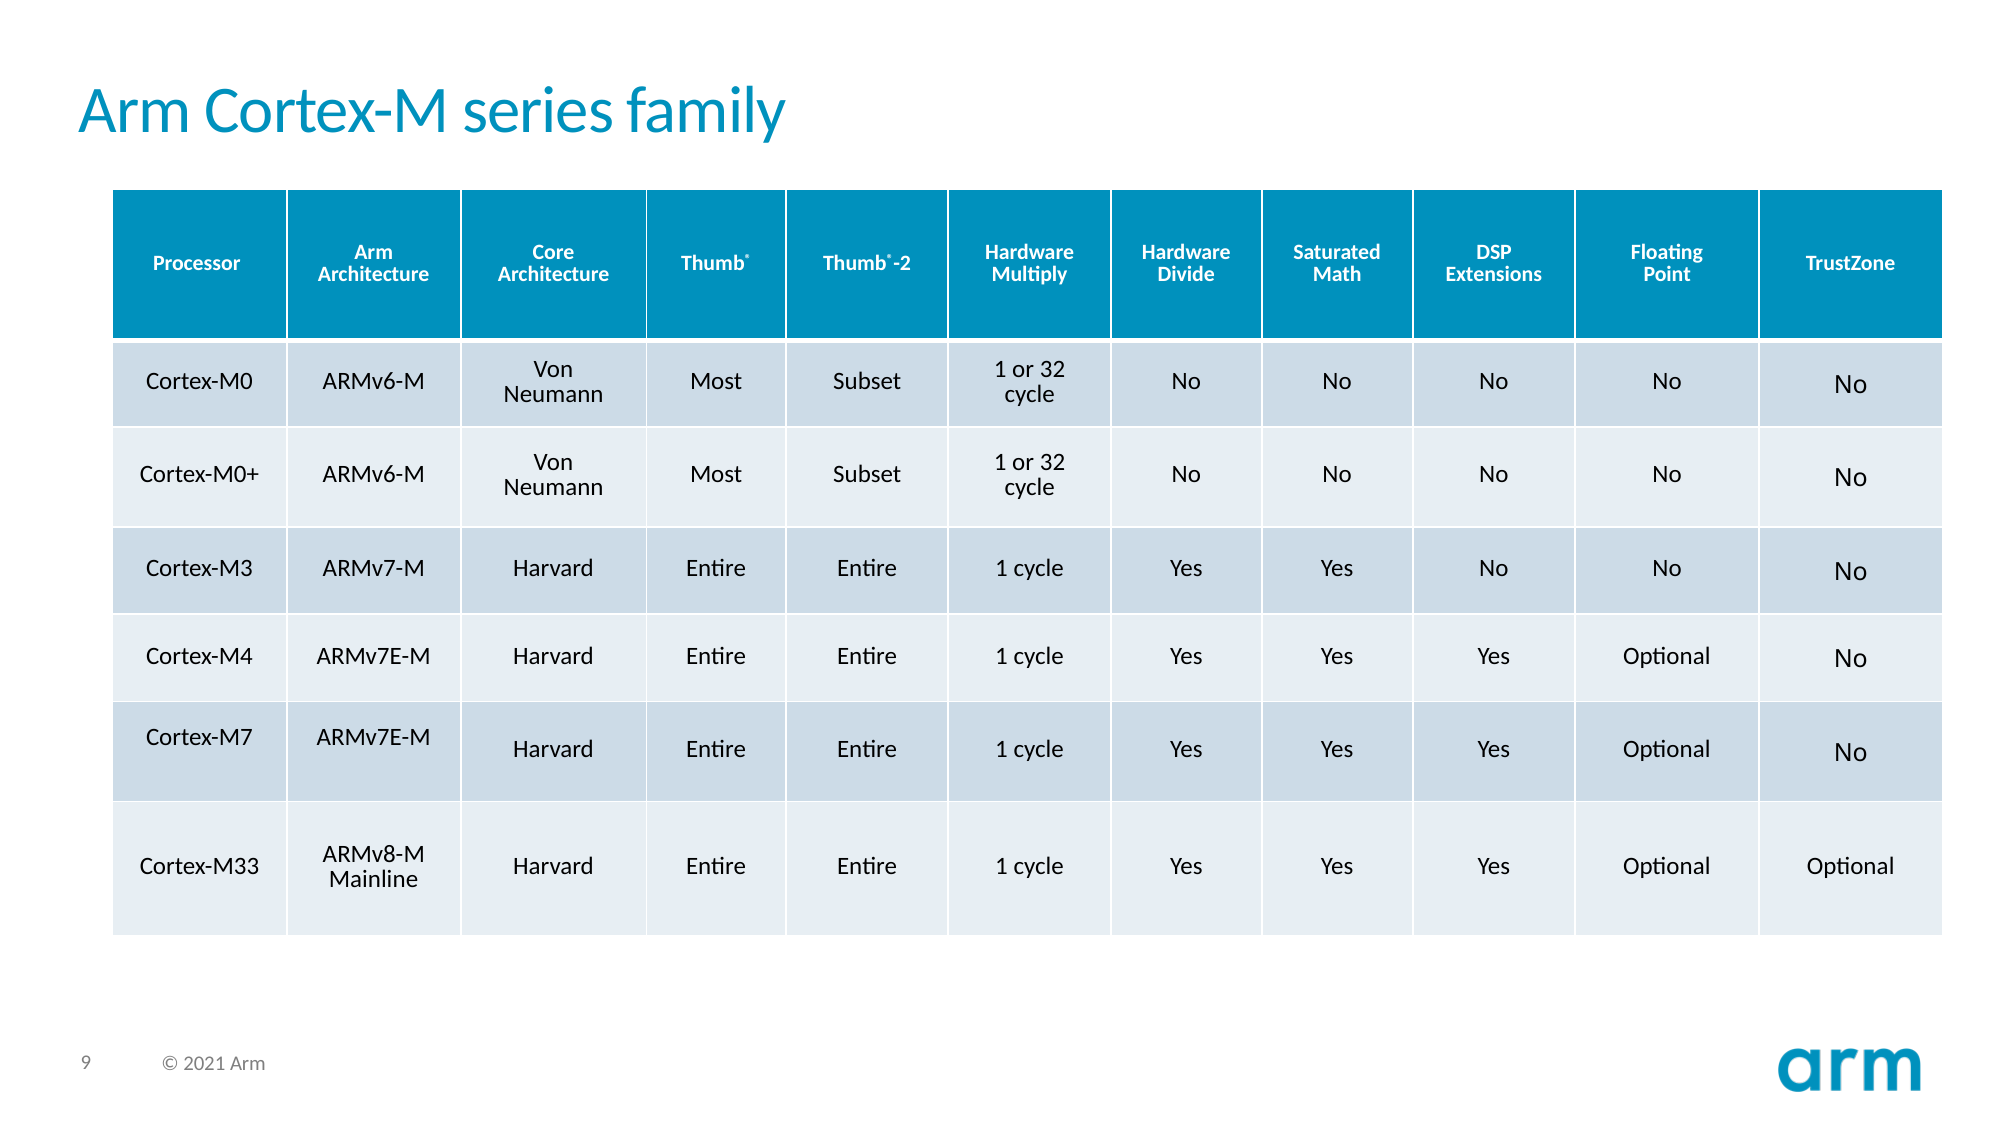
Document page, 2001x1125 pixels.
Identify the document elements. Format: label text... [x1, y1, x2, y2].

table_cell Yes [1112, 528, 1261, 613]
table_cell Entire [647, 702, 785, 801]
table_header TrustZone [1760, 190, 1942, 338]
table_cell Entire [787, 528, 947, 613]
table_cell ARMv8-M Mainline [288, 802, 460, 935]
table_cell Cortex-M0 [113, 343, 286, 426]
table_cell Von Neumann [462, 343, 646, 426]
table_cell Yes [1263, 528, 1412, 613]
table_header Hardware Multiply [949, 190, 1110, 338]
table_cell Yes [1414, 802, 1574, 935]
table_cell Yes [1263, 702, 1412, 801]
table_cell No [1414, 528, 1574, 613]
table_cell Cortex-M33 [113, 802, 286, 935]
table_cell ARMv6-M [288, 428, 460, 526]
table_cell No [1760, 528, 1942, 613]
table_cell Harvard [462, 528, 646, 613]
table_cell Cortex-M7 [113, 702, 286, 801]
table_cell ARMv7E-M [288, 702, 460, 801]
table_cell Yes [1263, 802, 1412, 935]
table_cell Cortex-M4 [113, 615, 286, 701]
picture [1777, 1047, 1922, 1093]
table_header Core Architecture [462, 190, 646, 338]
table_cell Most [647, 343, 785, 426]
table_cell Entire [787, 702, 947, 801]
table_cell Optional [1760, 802, 1942, 935]
table_cell Yes [1112, 702, 1261, 801]
table_cell Entire [647, 528, 785, 613]
table_cell 1 or 32 cycle [949, 343, 1110, 426]
table_header DSP Extensions [1414, 190, 1574, 338]
table_cell No [1263, 428, 1412, 526]
table_cell Cortex-M3 [113, 528, 286, 613]
table_cell Entire [787, 802, 947, 935]
table_cell No [1576, 528, 1758, 613]
table_cell Entire [647, 802, 785, 935]
table_cell Yes [1112, 802, 1261, 935]
table_cell 1 or 32 cycle [949, 428, 1110, 526]
table_cell Entire [787, 615, 947, 701]
table_header Processor [113, 190, 286, 338]
table_cell ARMv6-M [288, 343, 460, 426]
table_cell Optional [1576, 615, 1758, 701]
table_header Hardware Divide [1112, 190, 1261, 338]
table_cell No [1760, 428, 1942, 526]
table_header Saturated Math [1263, 190, 1412, 338]
table_cell No [1760, 702, 1942, 801]
table_cell No [1576, 428, 1758, 526]
table_header Floating Point [1576, 190, 1758, 338]
table_cell 1 cycle [949, 702, 1110, 801]
table_cell No [1576, 343, 1758, 426]
table_cell 1 cycle [949, 802, 1110, 935]
table_cell Optional [1576, 702, 1758, 801]
table_cell 1 cycle [949, 528, 1110, 613]
table_cell 1 cycle [949, 615, 1110, 701]
table_cell Subset [787, 343, 947, 426]
table_cell No [1414, 343, 1574, 426]
table_cell No [1112, 343, 1261, 426]
table_cell Entire [647, 615, 785, 701]
table_cell No [1760, 343, 1942, 426]
table_cell Subset [787, 428, 947, 526]
table_cell Harvard [462, 802, 646, 935]
table_cell Von Neumann [462, 428, 646, 526]
table_cell Optional [1576, 802, 1758, 935]
table_cell Yes [1112, 615, 1261, 701]
table_cell No [1414, 428, 1574, 526]
table_cell No [1263, 343, 1412, 426]
table_header Thumb®-2 [787, 190, 947, 338]
table_cell Yes [1414, 615, 1574, 701]
table_cell Yes [1414, 702, 1574, 801]
table_cell Harvard [462, 702, 646, 801]
table_cell Cortex-M0+ [113, 428, 286, 526]
title Arm Cortex-M series family [78, 78, 1922, 186]
table_header Arm Architecture [288, 190, 460, 338]
table_cell No [1760, 615, 1942, 701]
table_cell Most [647, 428, 785, 526]
table_cell No [1112, 428, 1261, 526]
table_cell Yes [1263, 615, 1412, 701]
table_cell ARMv7E-M [288, 615, 460, 701]
table_cell Harvard [462, 615, 646, 701]
table_header Thumb® [647, 190, 785, 338]
table_cell ARMv7-M [288, 528, 460, 613]
